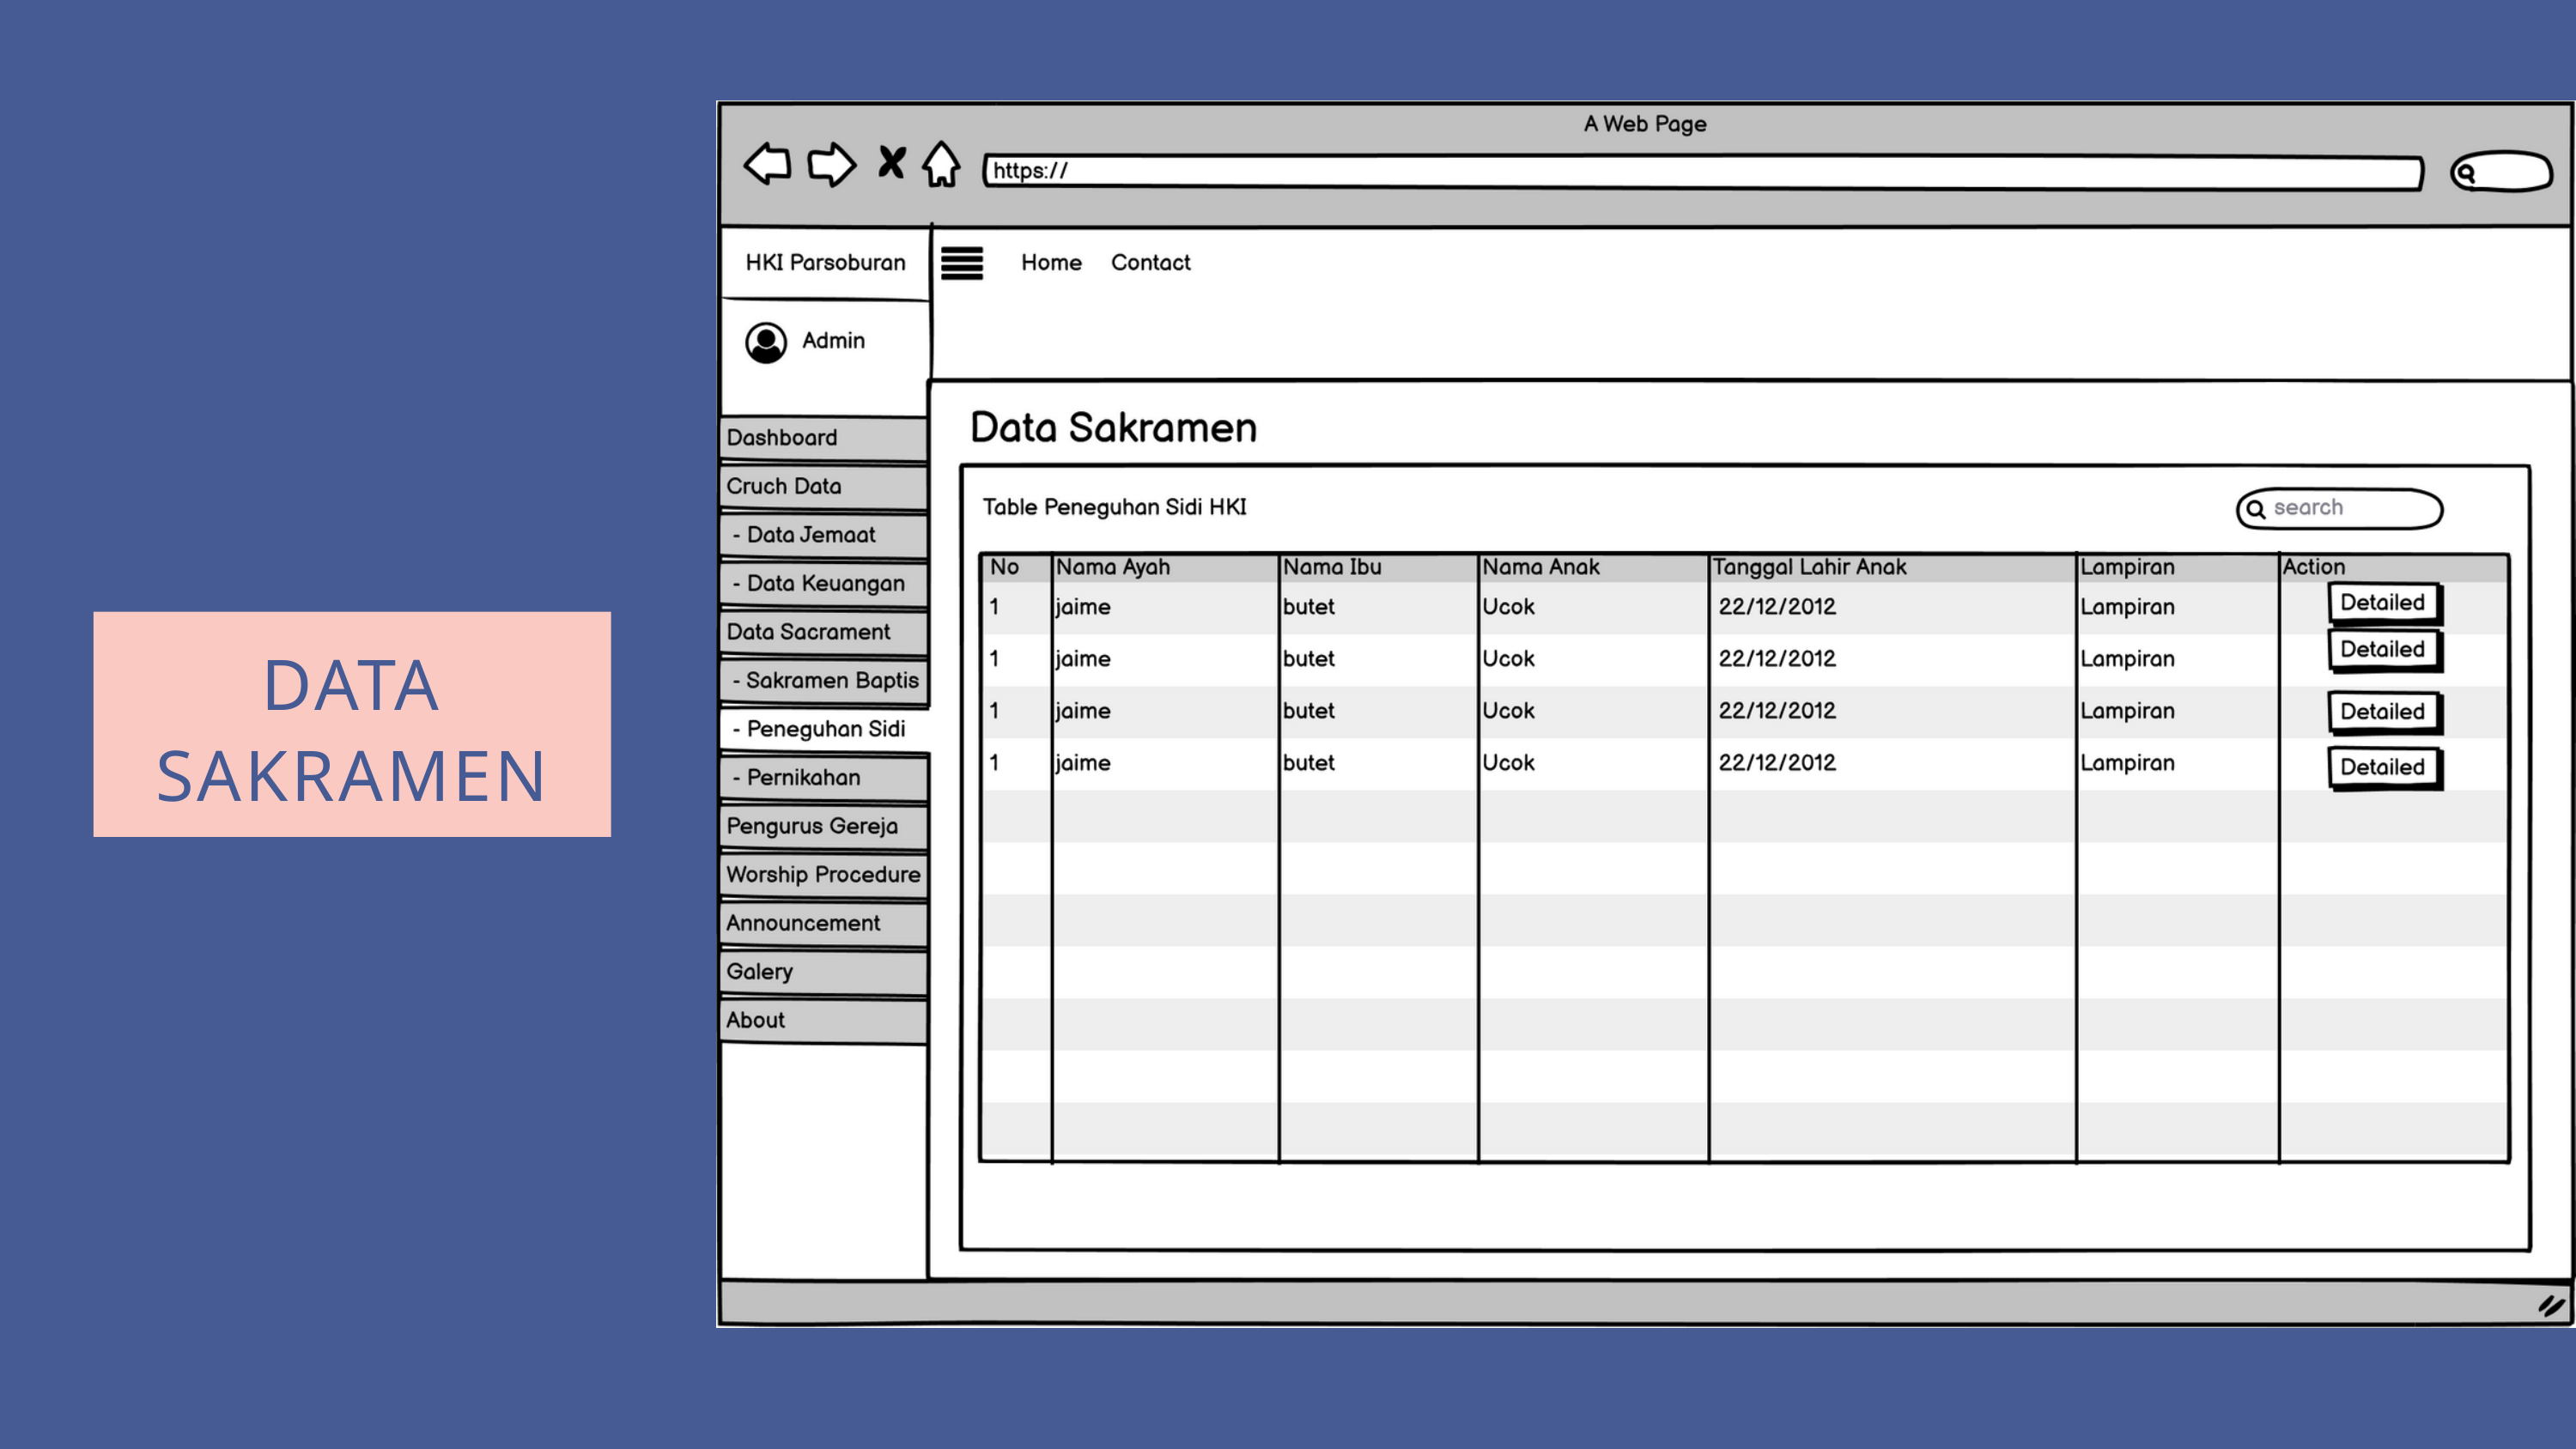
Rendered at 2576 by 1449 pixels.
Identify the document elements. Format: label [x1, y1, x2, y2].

text_box [93, 611, 611, 838]
picture [716, 100, 2576, 1328]
